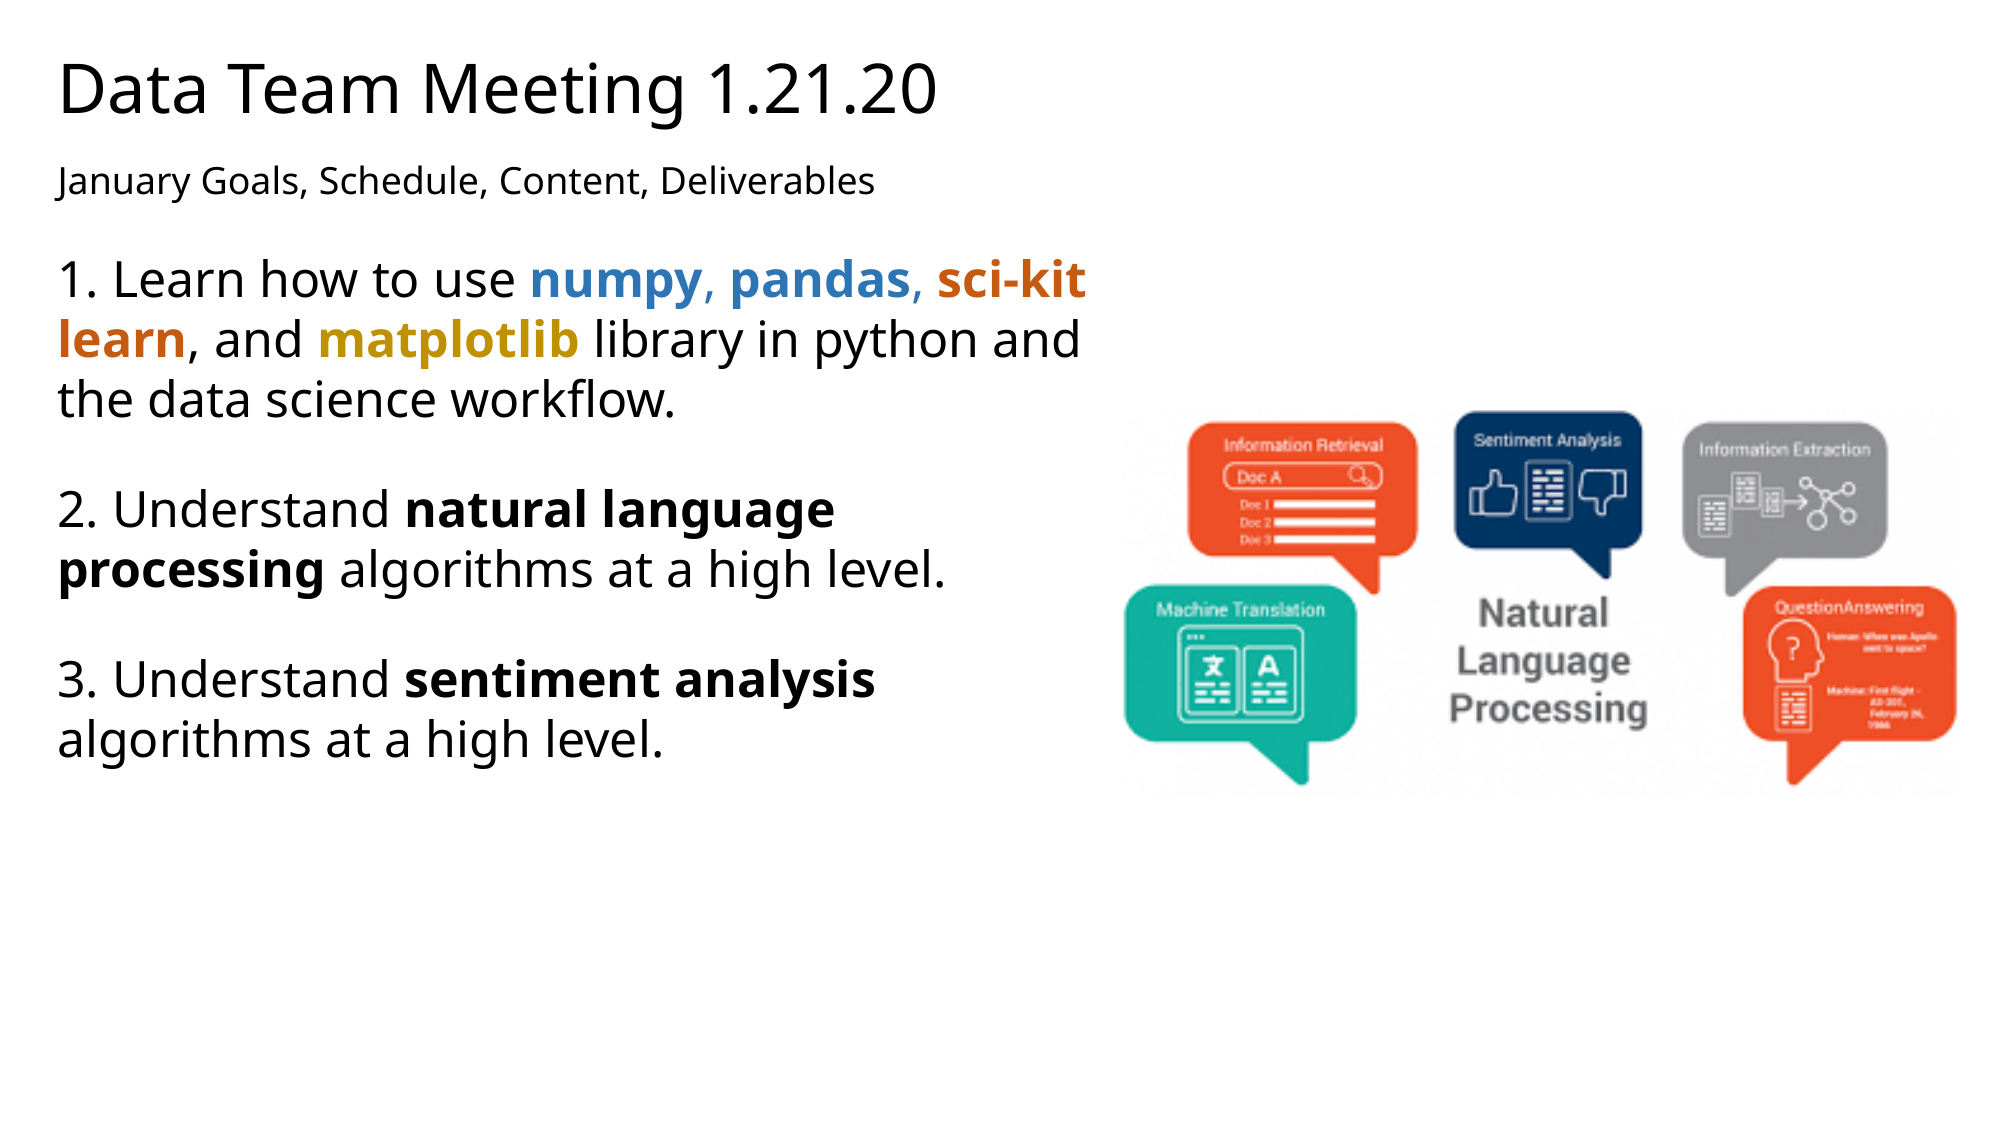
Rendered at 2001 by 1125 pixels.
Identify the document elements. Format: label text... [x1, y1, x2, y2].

text_box 2. Understand natural language processing algorithms at a high level. [42, 469, 1122, 605]
text_box 3. Understand sentiment analysis algorithms at a high level. [42, 639, 1122, 775]
subtitle January Goals, Schedule, Content, Deliverables [42, 154, 1958, 222]
title Data Team Meeting 1.21.20 [42, 26, 1958, 136]
picture [1122, 409, 1960, 798]
text_box 1. Learn how to use numpy, pandas, sci-kit learn, and matplotlib library in python and the data science workflow. [42, 239, 1123, 435]
